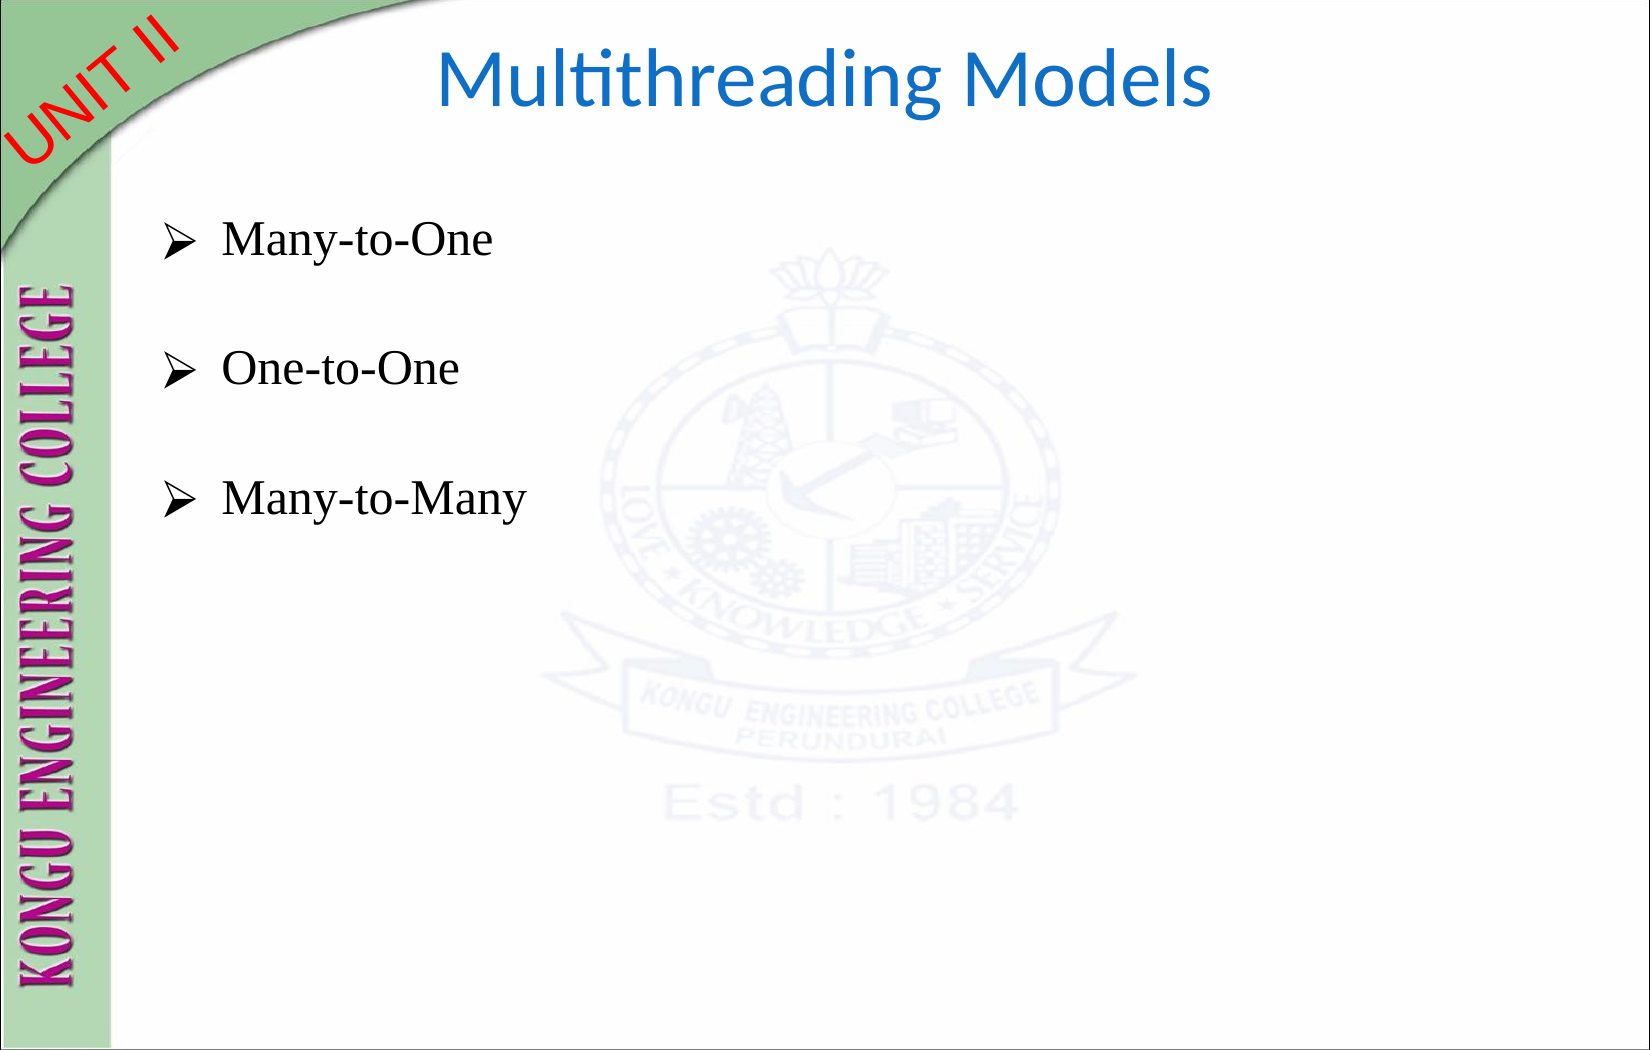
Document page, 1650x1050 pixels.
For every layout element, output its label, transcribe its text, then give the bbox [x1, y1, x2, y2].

title Multithreading Models [195, 34, 1455, 123]
picture [0, 0, 1650, 1050]
list Many-to-One One-to-One Many-to-Many [123, 198, 1609, 871]
